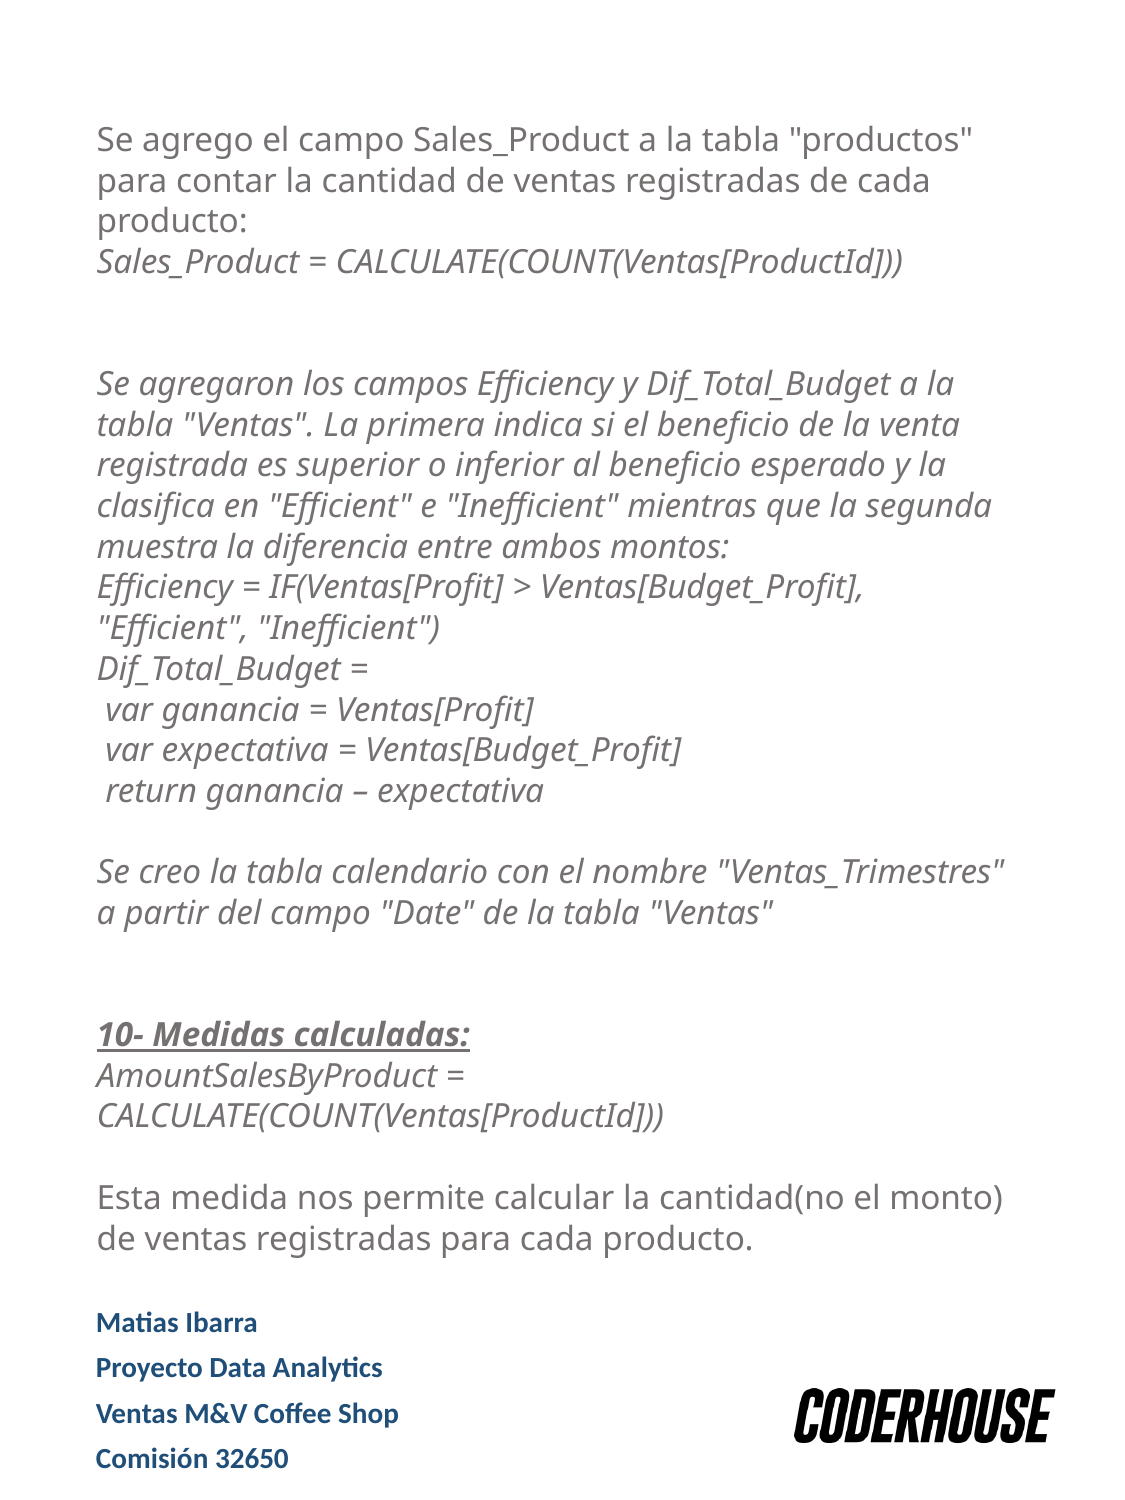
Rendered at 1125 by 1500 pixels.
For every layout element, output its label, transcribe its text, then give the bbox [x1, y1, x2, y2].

title Se agrego el campo Sales_Product a la tabla "productos" para contar la cantidad de ventas registradas de cada producto: Sales_Product = CALCULATE(COUNT(Ventas[ProductId])) Se agregaron los campos Efficiency y Dif_Total_Budget a la tabla "Ventas". La primera indica si el beneficio de la venta registrada es superior o inferior al beneficio esperado y la clasifica en "Efficient" e "Inefficient" mientras que la segunda muestra la diferencia entre ambos montos: Efficiency = IF(Ventas[Profit] > Ventas[Budget_Profit], "Efficient", "Inefficient") Dif_Total_Budget = var ganancia = Ventas[Profit] var expectativa = Ventas[Budget_Profit] return ganancia – expectativa Se creo la tabla calendario con el nombre "Ventas_Trimestres" a partir del campo "Date" de la tabla "Ventas" 10- Medidas calculadas: AmountSalesByProduct = CALCULATE(COUNT(Ventas[ProductId])) Esta medida nos permite calcular la cantidad(no el monto) de ventas registradas para cada producto. [81, 106, 1042, 1353]
footer Matias Ibarra Proyecto Data Analytics Ventas M&V Coffee Shop Comisión 32650 [80, 1272, 753, 1500]
picture [794, 1388, 1056, 1445]
